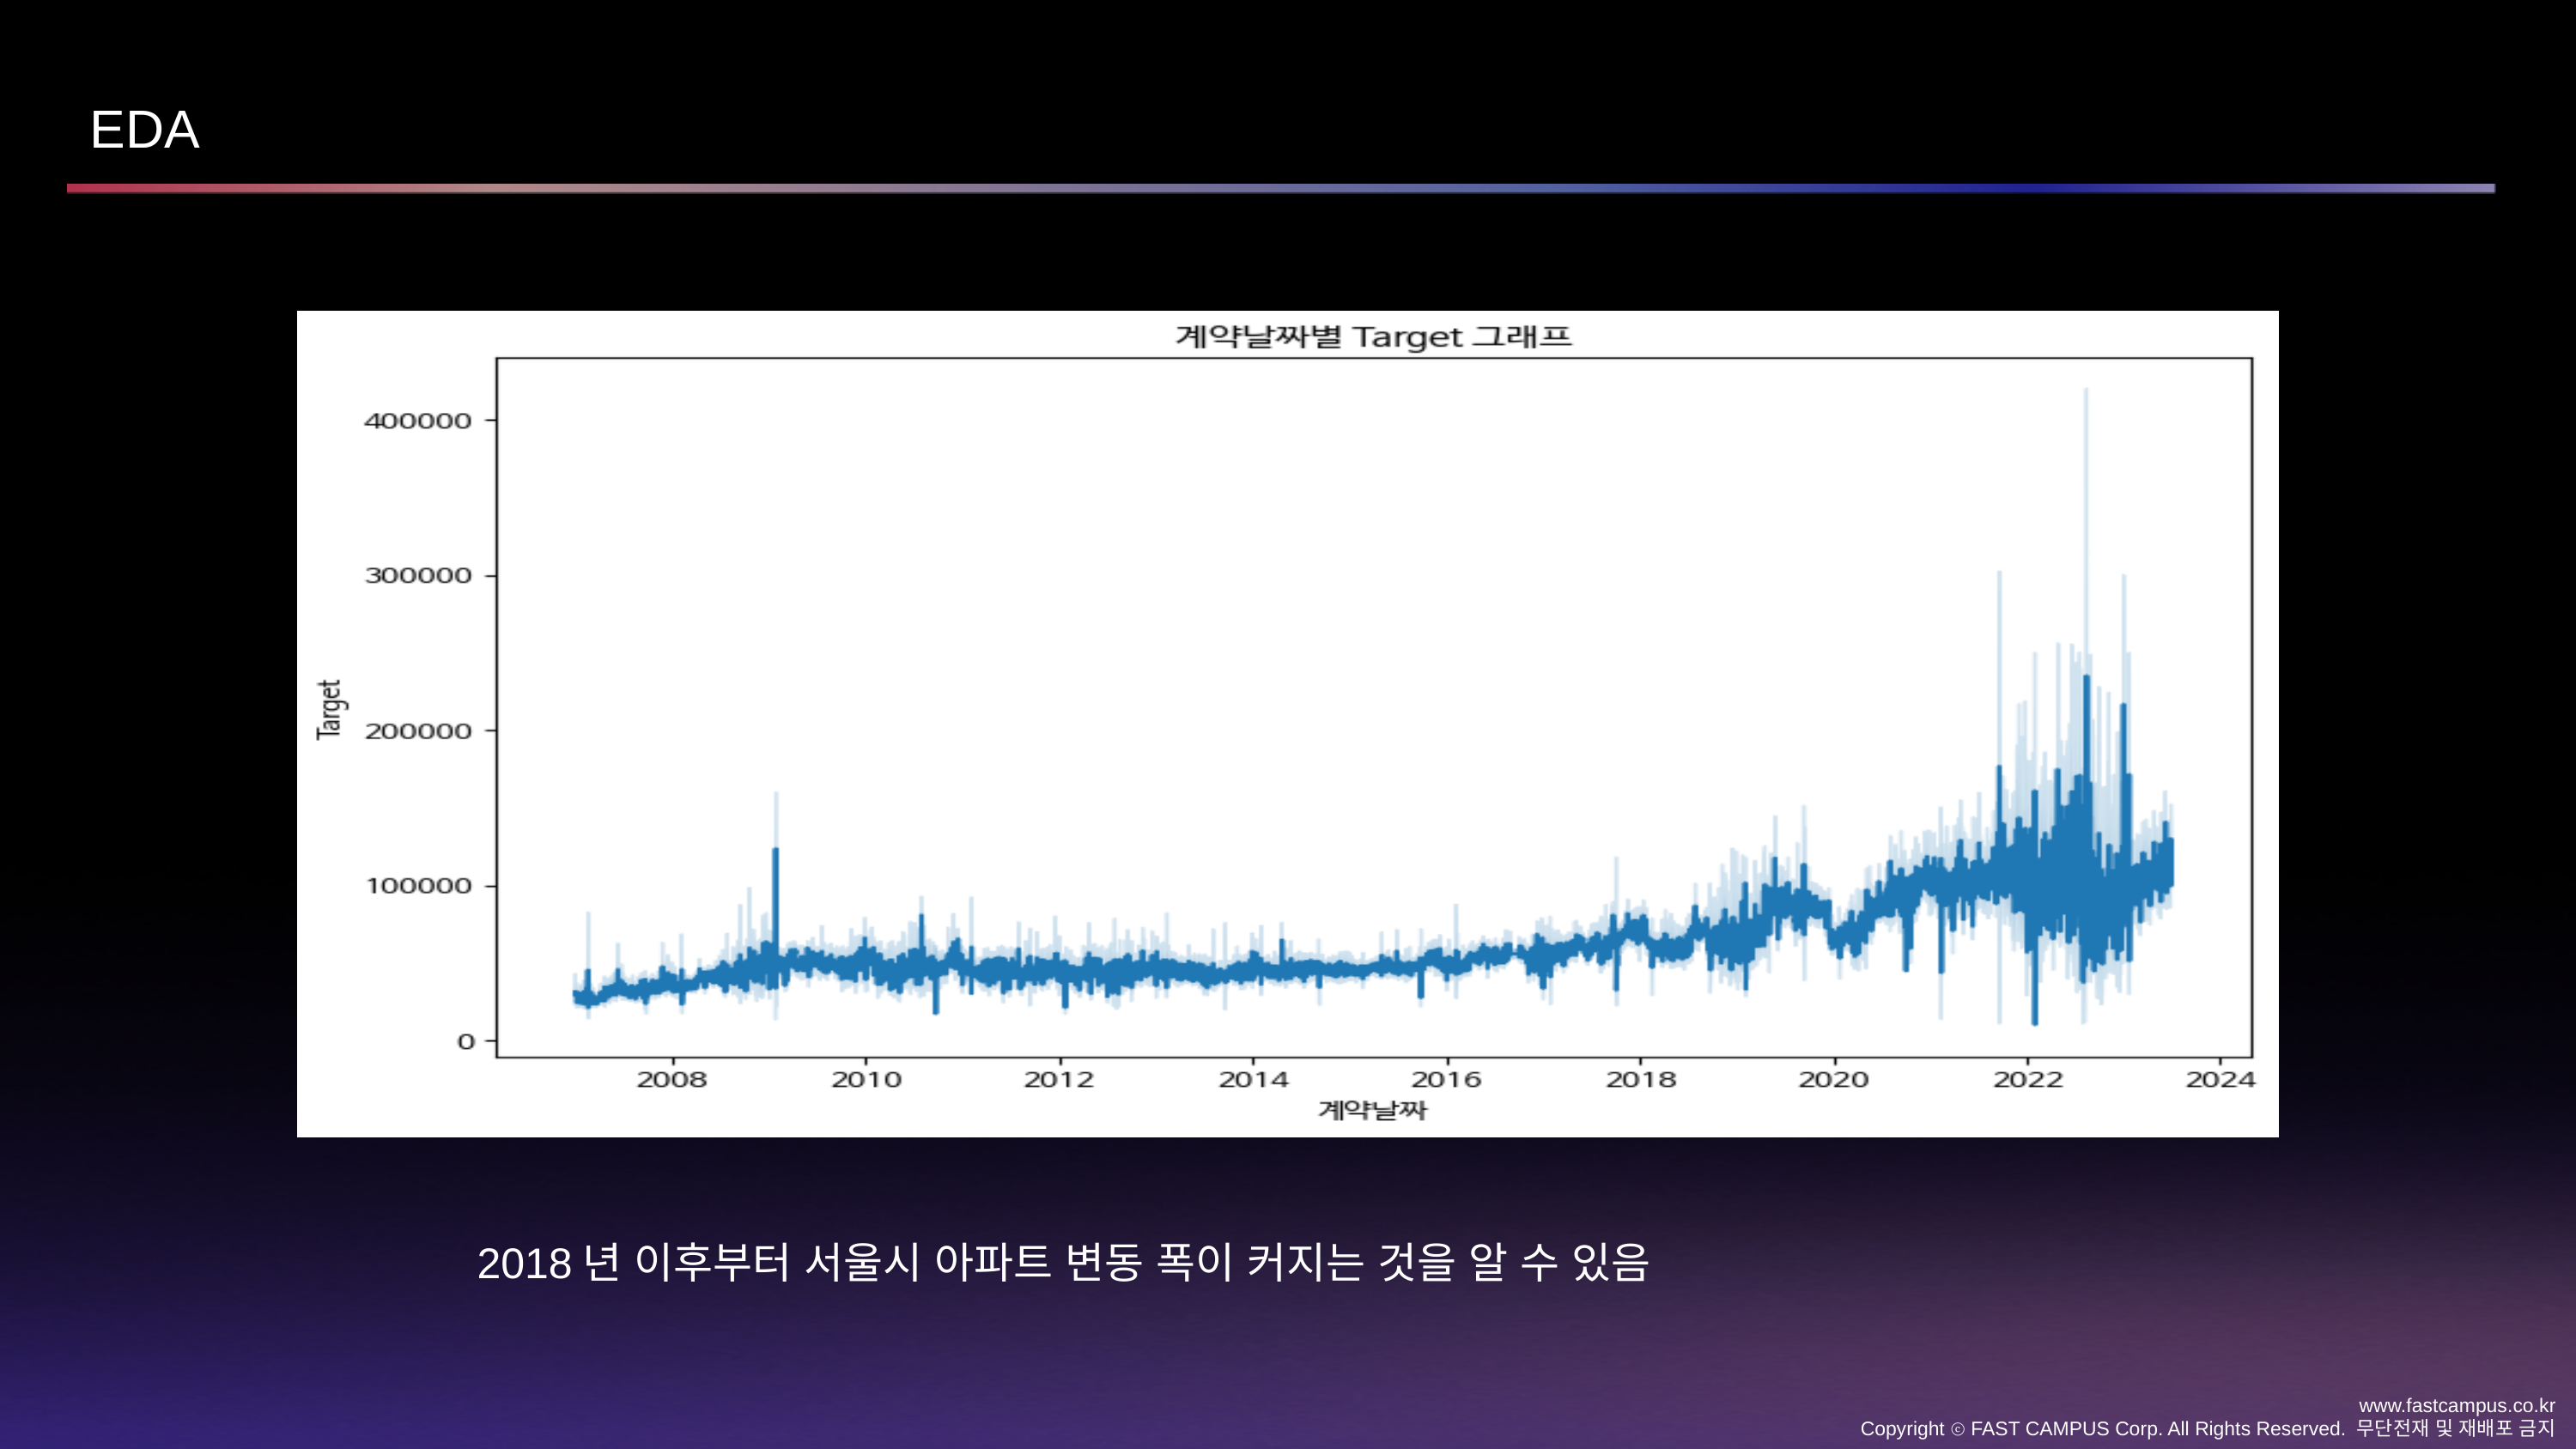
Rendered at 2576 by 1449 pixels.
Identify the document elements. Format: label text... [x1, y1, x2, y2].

picture [0, 311, 2576, 1449]
picture [67, 184, 2496, 194]
text_box EDA [76, 88, 2576, 166]
